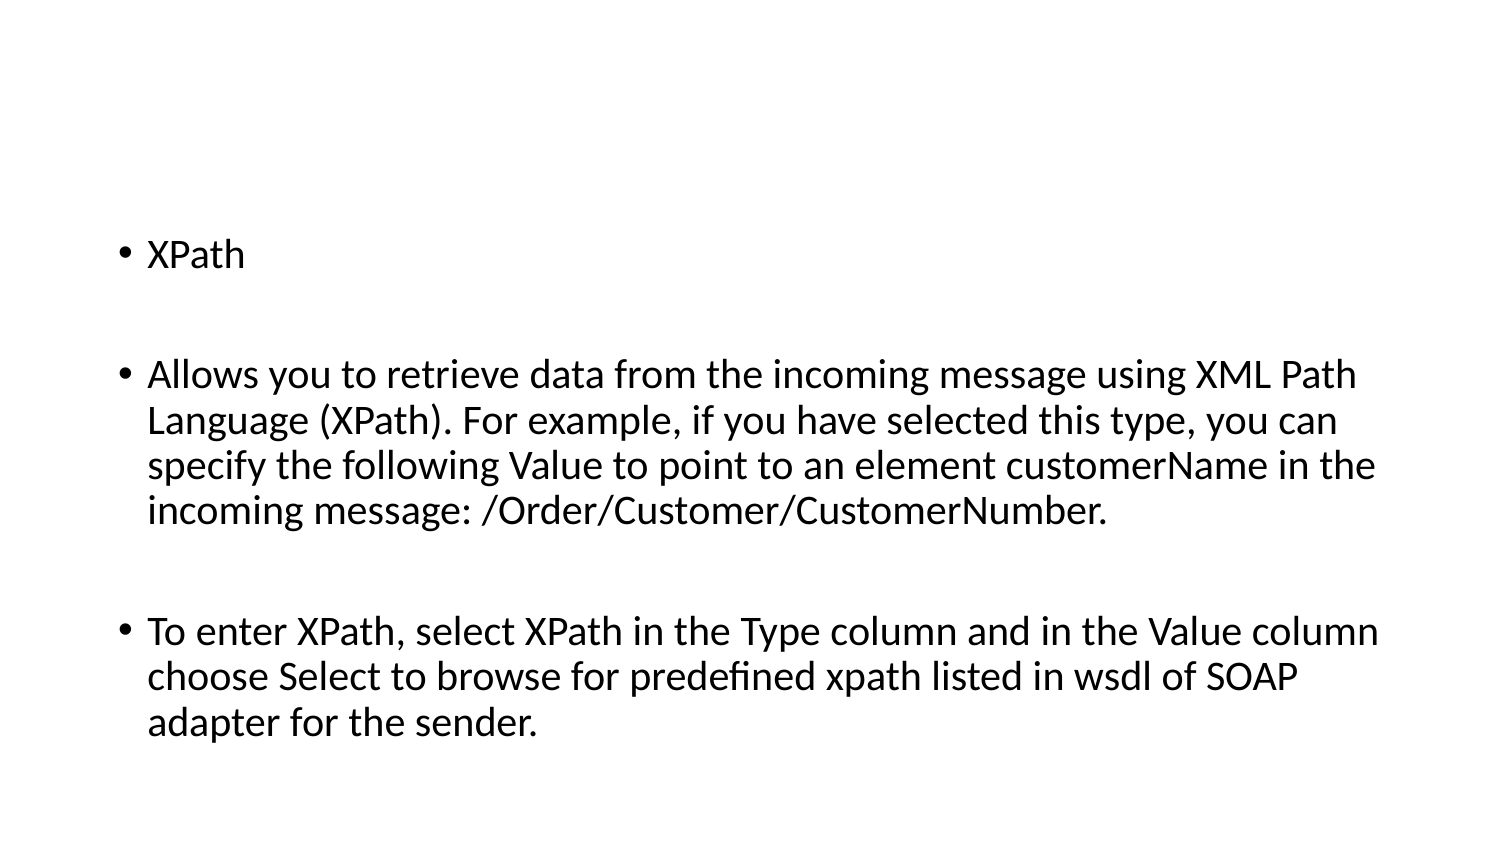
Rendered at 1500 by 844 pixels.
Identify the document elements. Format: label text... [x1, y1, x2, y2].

list XPath Allows you to retrieve data from the incoming message using XML Path Language (XPath). For example, if you have selected this type, you can specify the following Value to point to an element customerName in the incoming message: /Order/Customer/CustomerNumber. To enter XPath, select XPath in the Type column and in the Value column choose Select to browse for predefined xpath listed in wsdl of SOAP adapter for the sender. [103, 224, 1397, 760]
